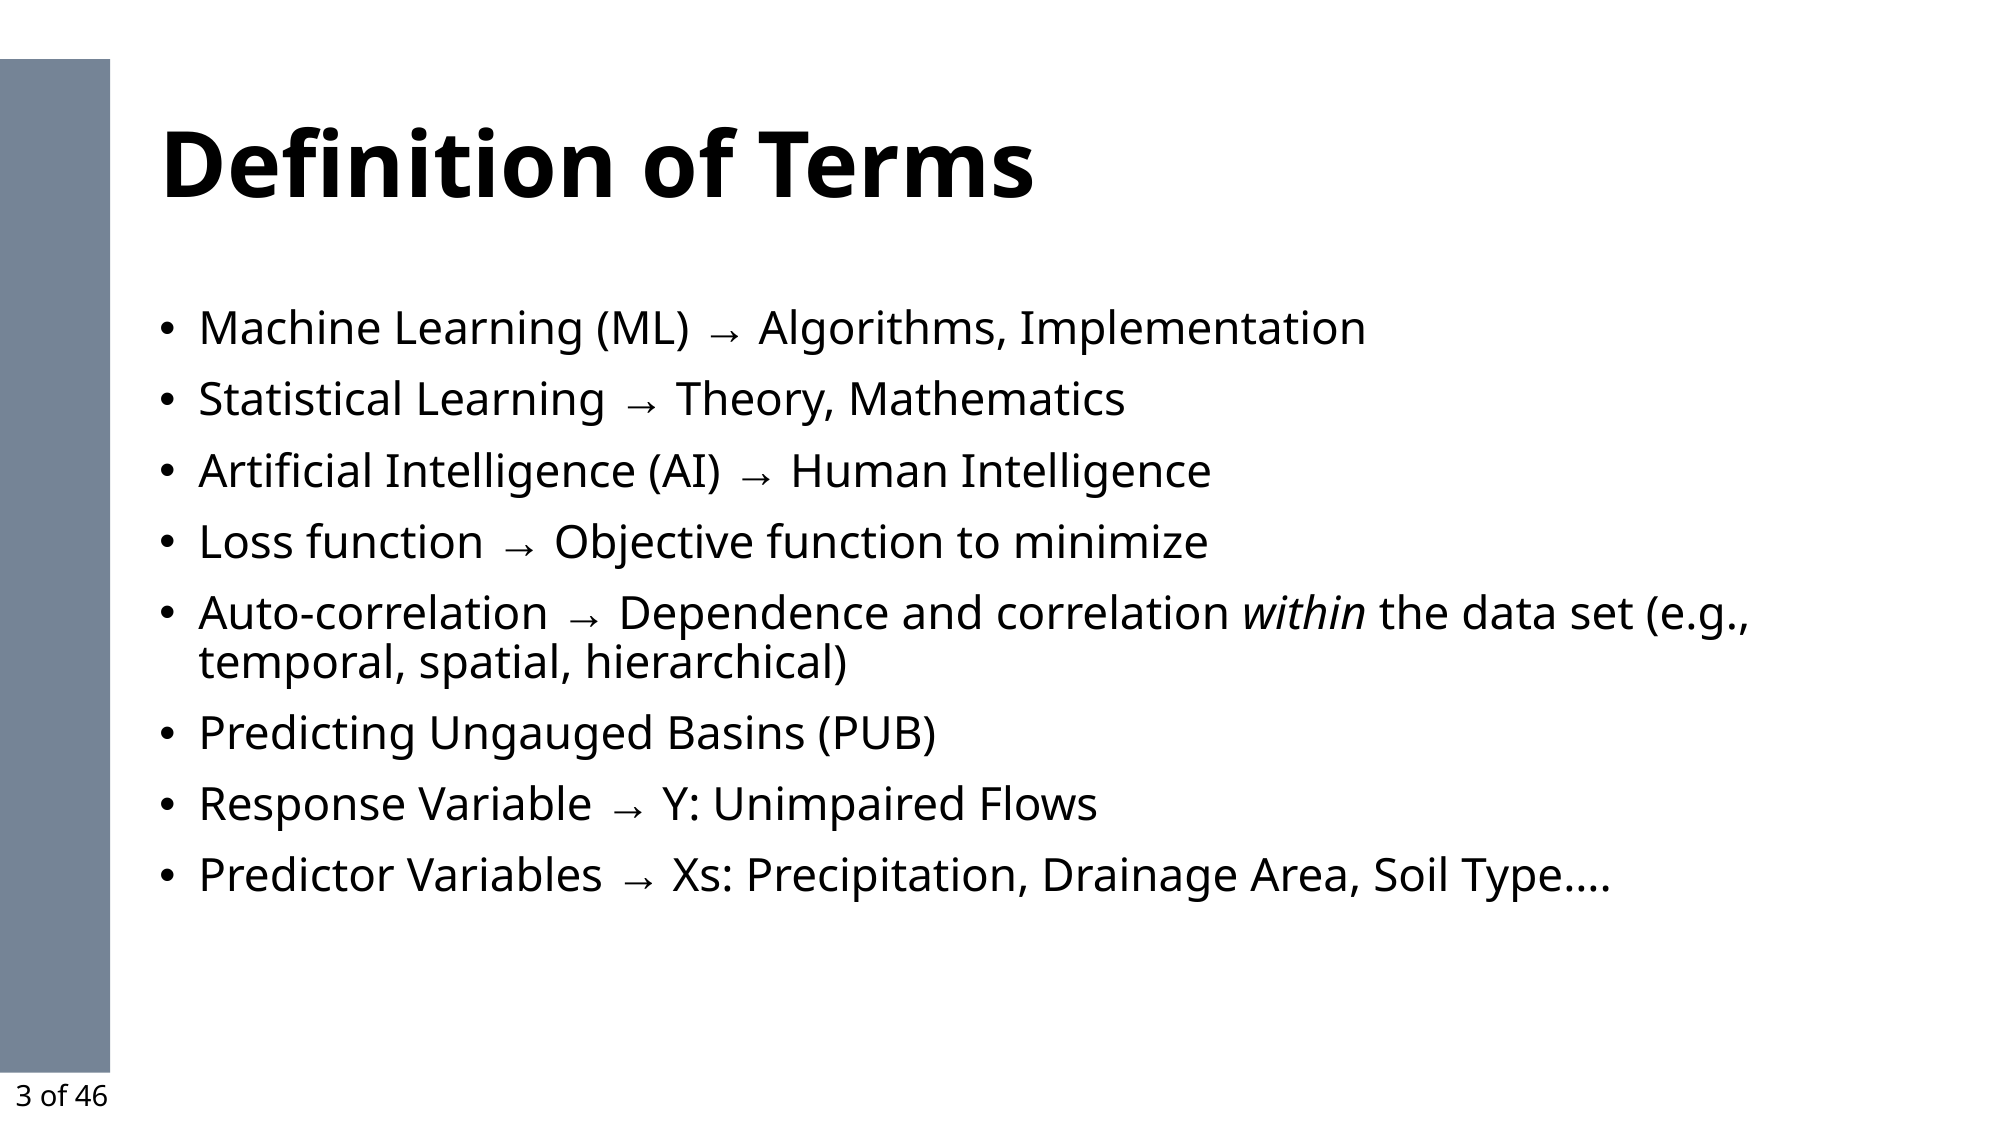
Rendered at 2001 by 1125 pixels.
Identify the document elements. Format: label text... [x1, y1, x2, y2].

list Machine Learning (ML) → Algorithms, Implementation Statistical Learning → Theory, Mathematics Artificial Intelligence (AI) → Human Intelligence Loss function → Objective function to minimize Auto-correlation → Dependence and correlation within the data set (e.g., temporal, spatial, hierarchical) Predicting Ungauged Basins (PUB) Response Variable → Y: Unimpaired Flows Predictor Variables → Xs: Precipitation, Drainage Area, Soil Type…. [147, 299, 1934, 1073]
title Definition of Terms [147, 59, 1934, 277]
